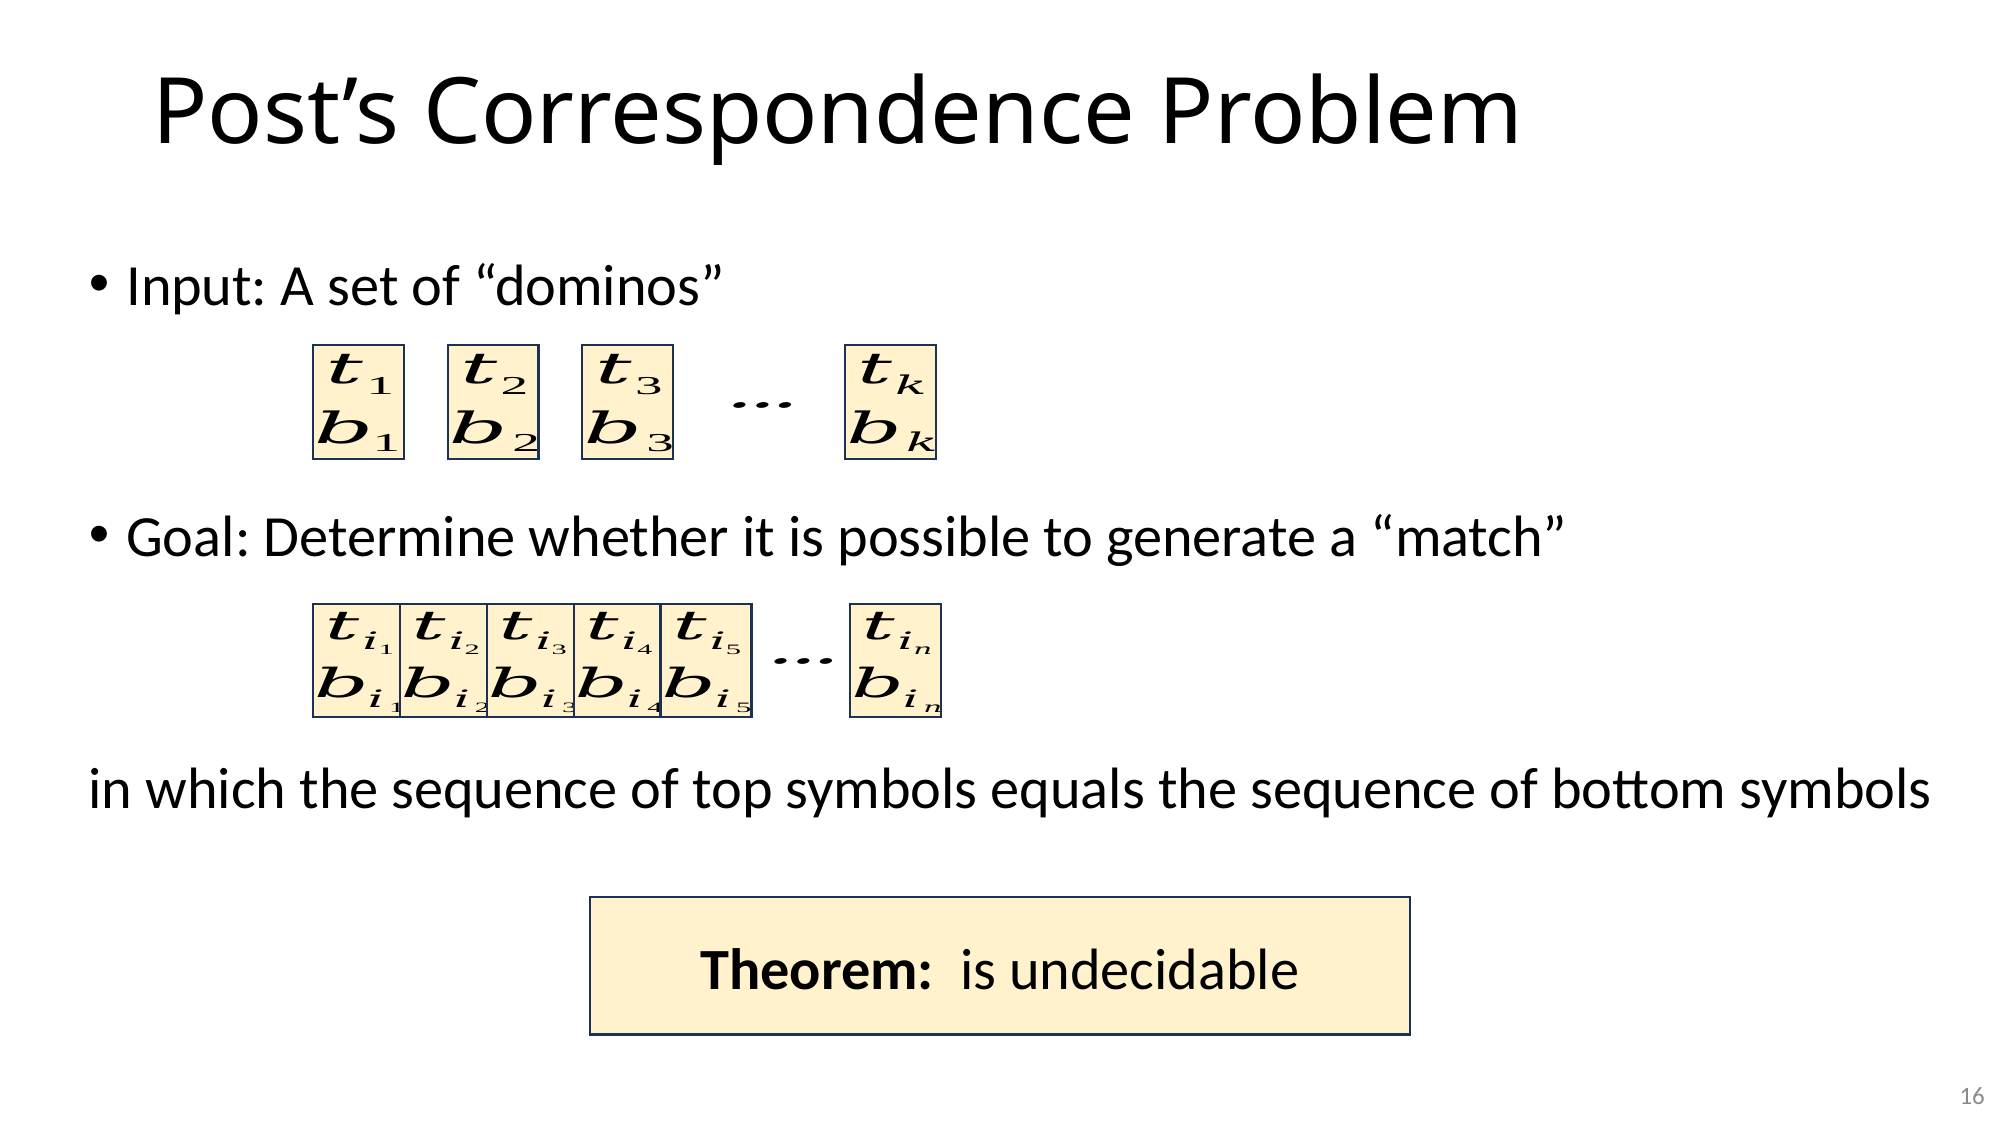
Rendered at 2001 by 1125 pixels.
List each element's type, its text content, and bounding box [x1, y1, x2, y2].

title Post’s Correspondence Problem [137, 5, 1863, 204]
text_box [313, 604, 941, 717]
slide_number 16 [1550, 1064, 2000, 1125]
list Input: A set of “dominos” Goal: Determine whether it is possible to generate a “match” in which the sequence of top symbols equals the sequence of bottom symbols [73, 204, 1975, 1103]
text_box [313, 346, 936, 458]
